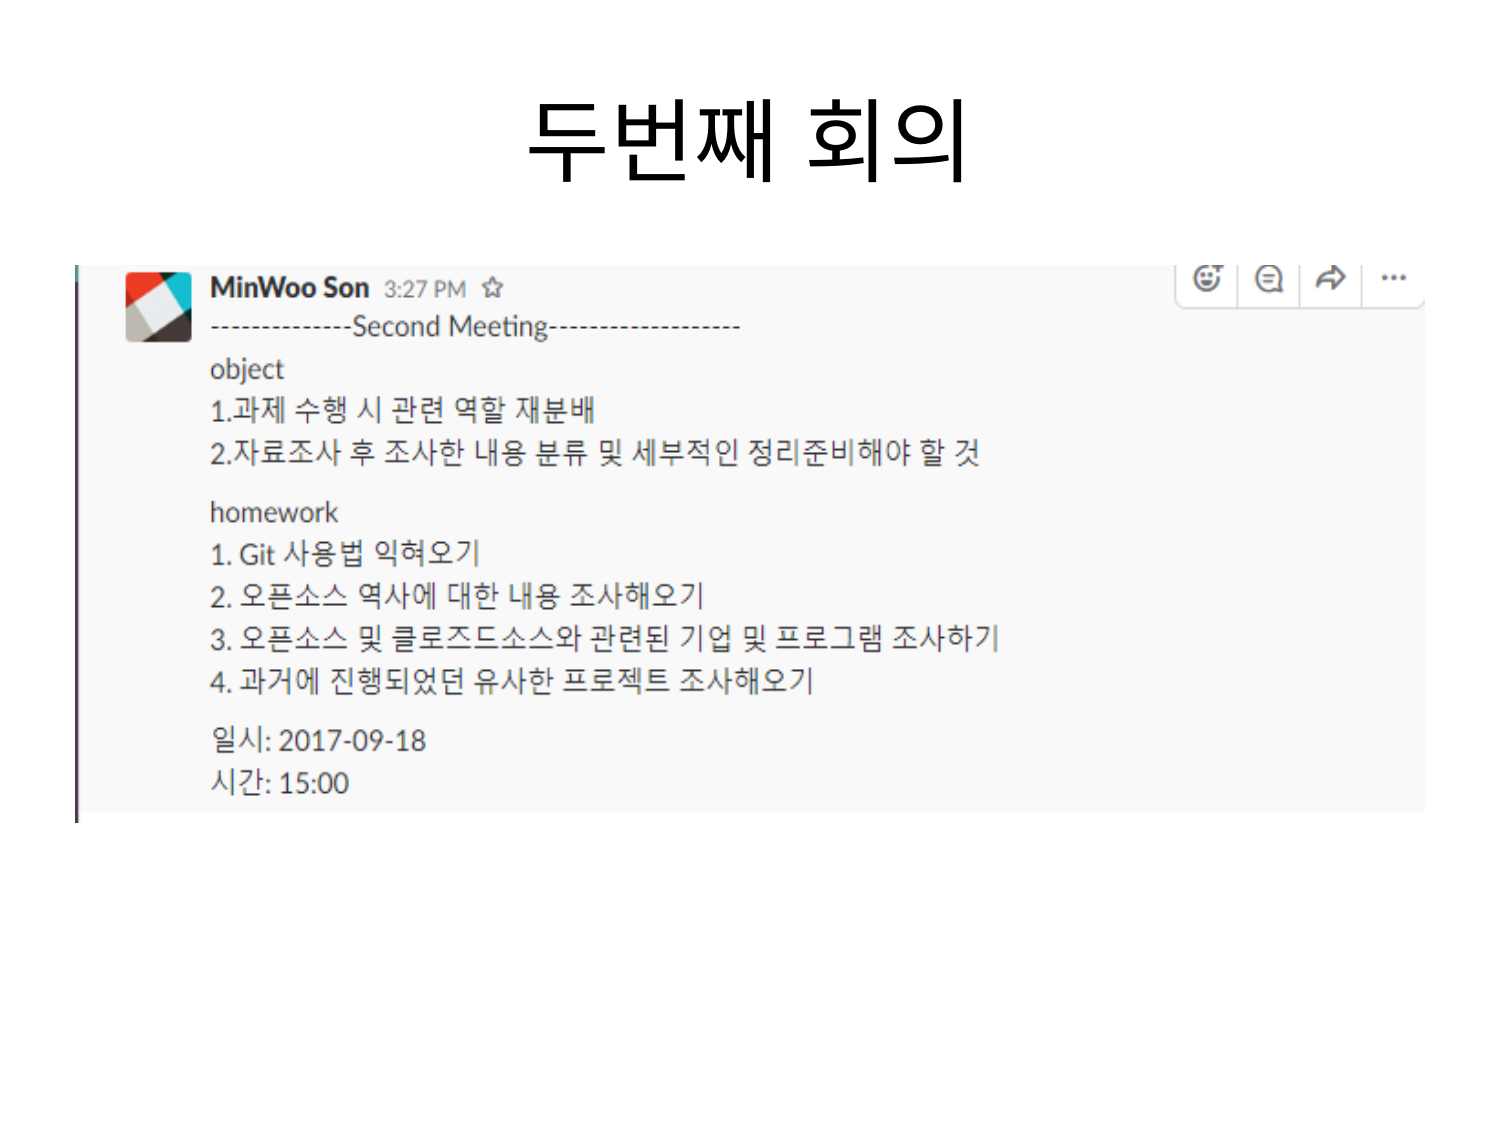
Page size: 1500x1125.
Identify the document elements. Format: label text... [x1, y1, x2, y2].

picture [74, 265, 1426, 823]
title 두번째 회의 [75, 45, 1425, 233]
